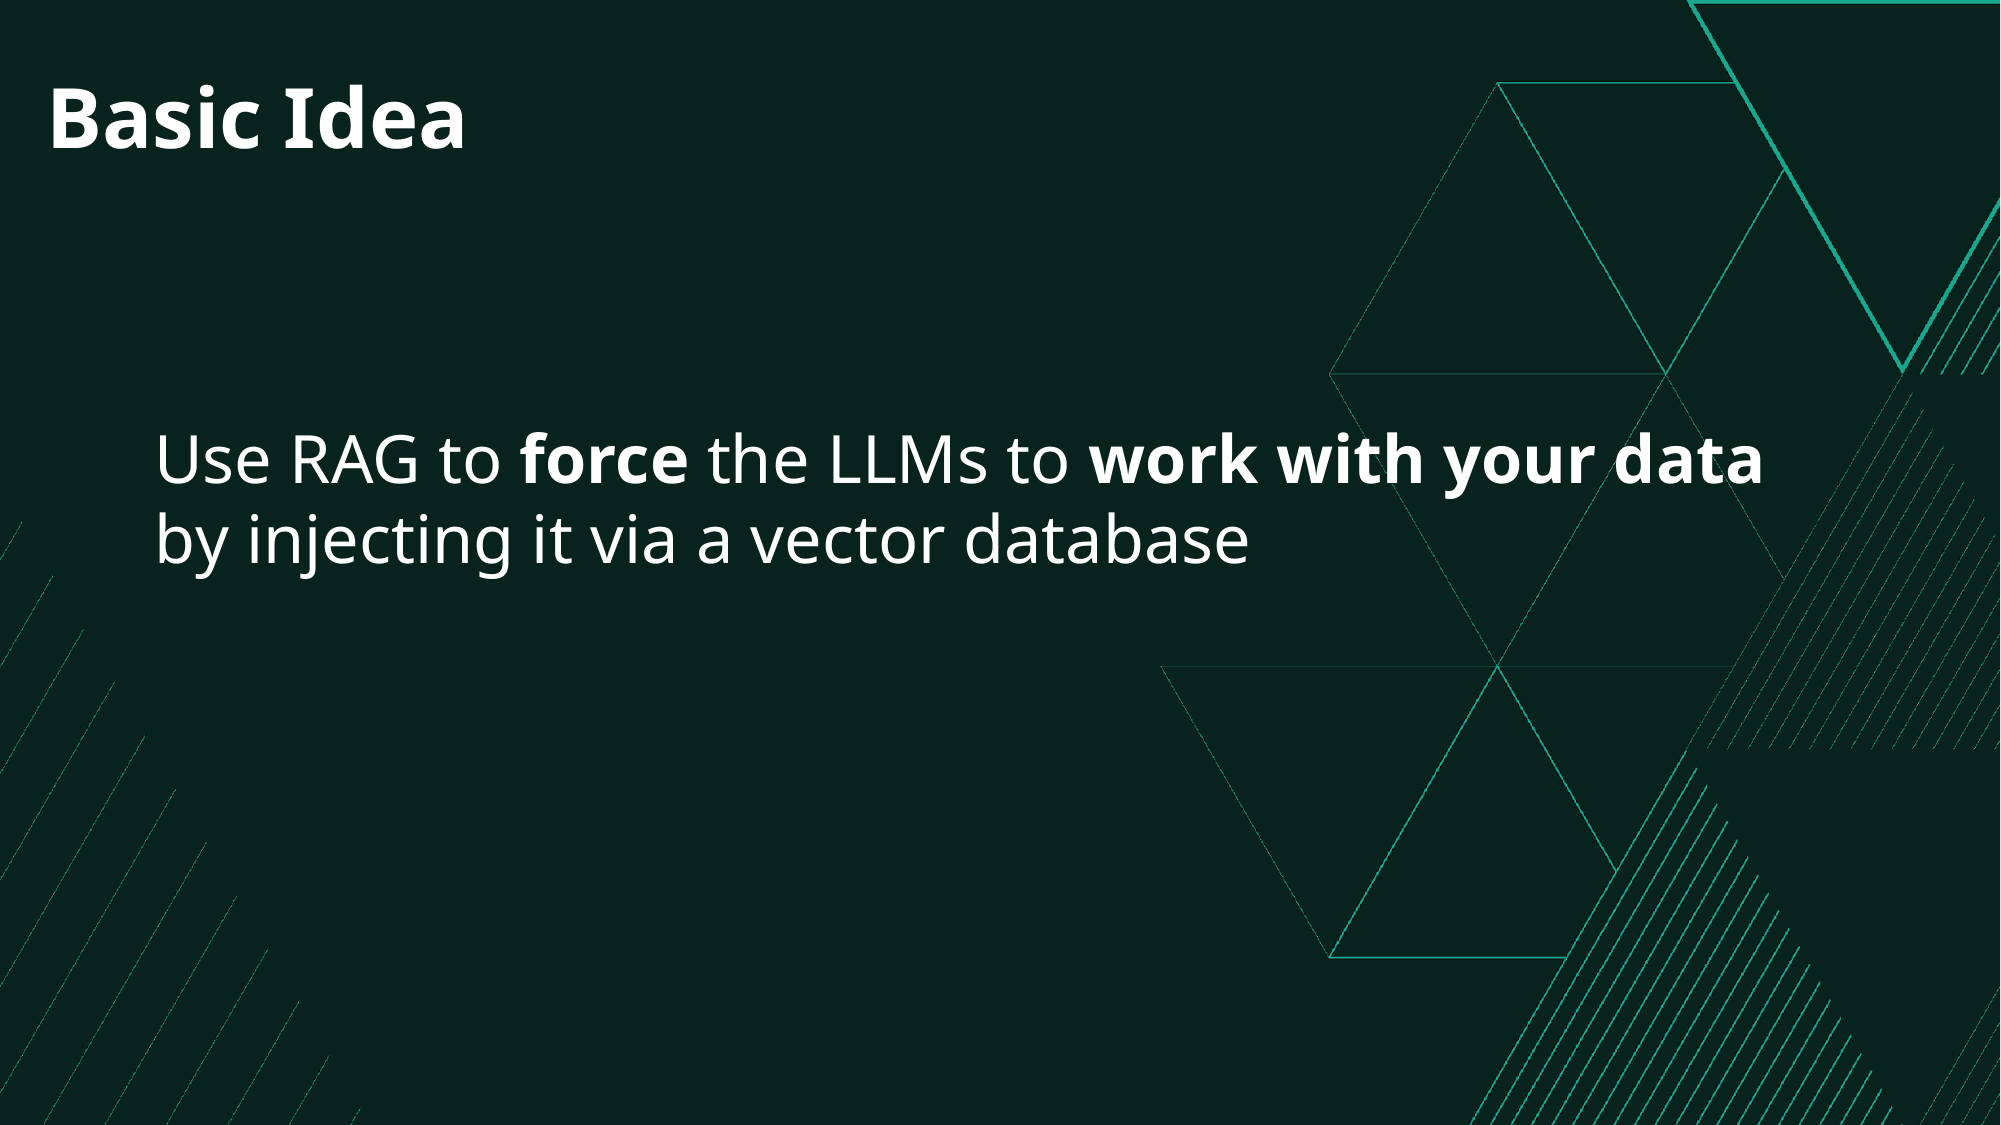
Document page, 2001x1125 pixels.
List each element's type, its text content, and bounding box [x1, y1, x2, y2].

text_box Use RAG to force the LLMs to work with your data by injecting it via a vector database [139, 409, 1798, 584]
picture [0, 0, 2001, 1125]
text_box Basic Idea [31, 57, 484, 173]
